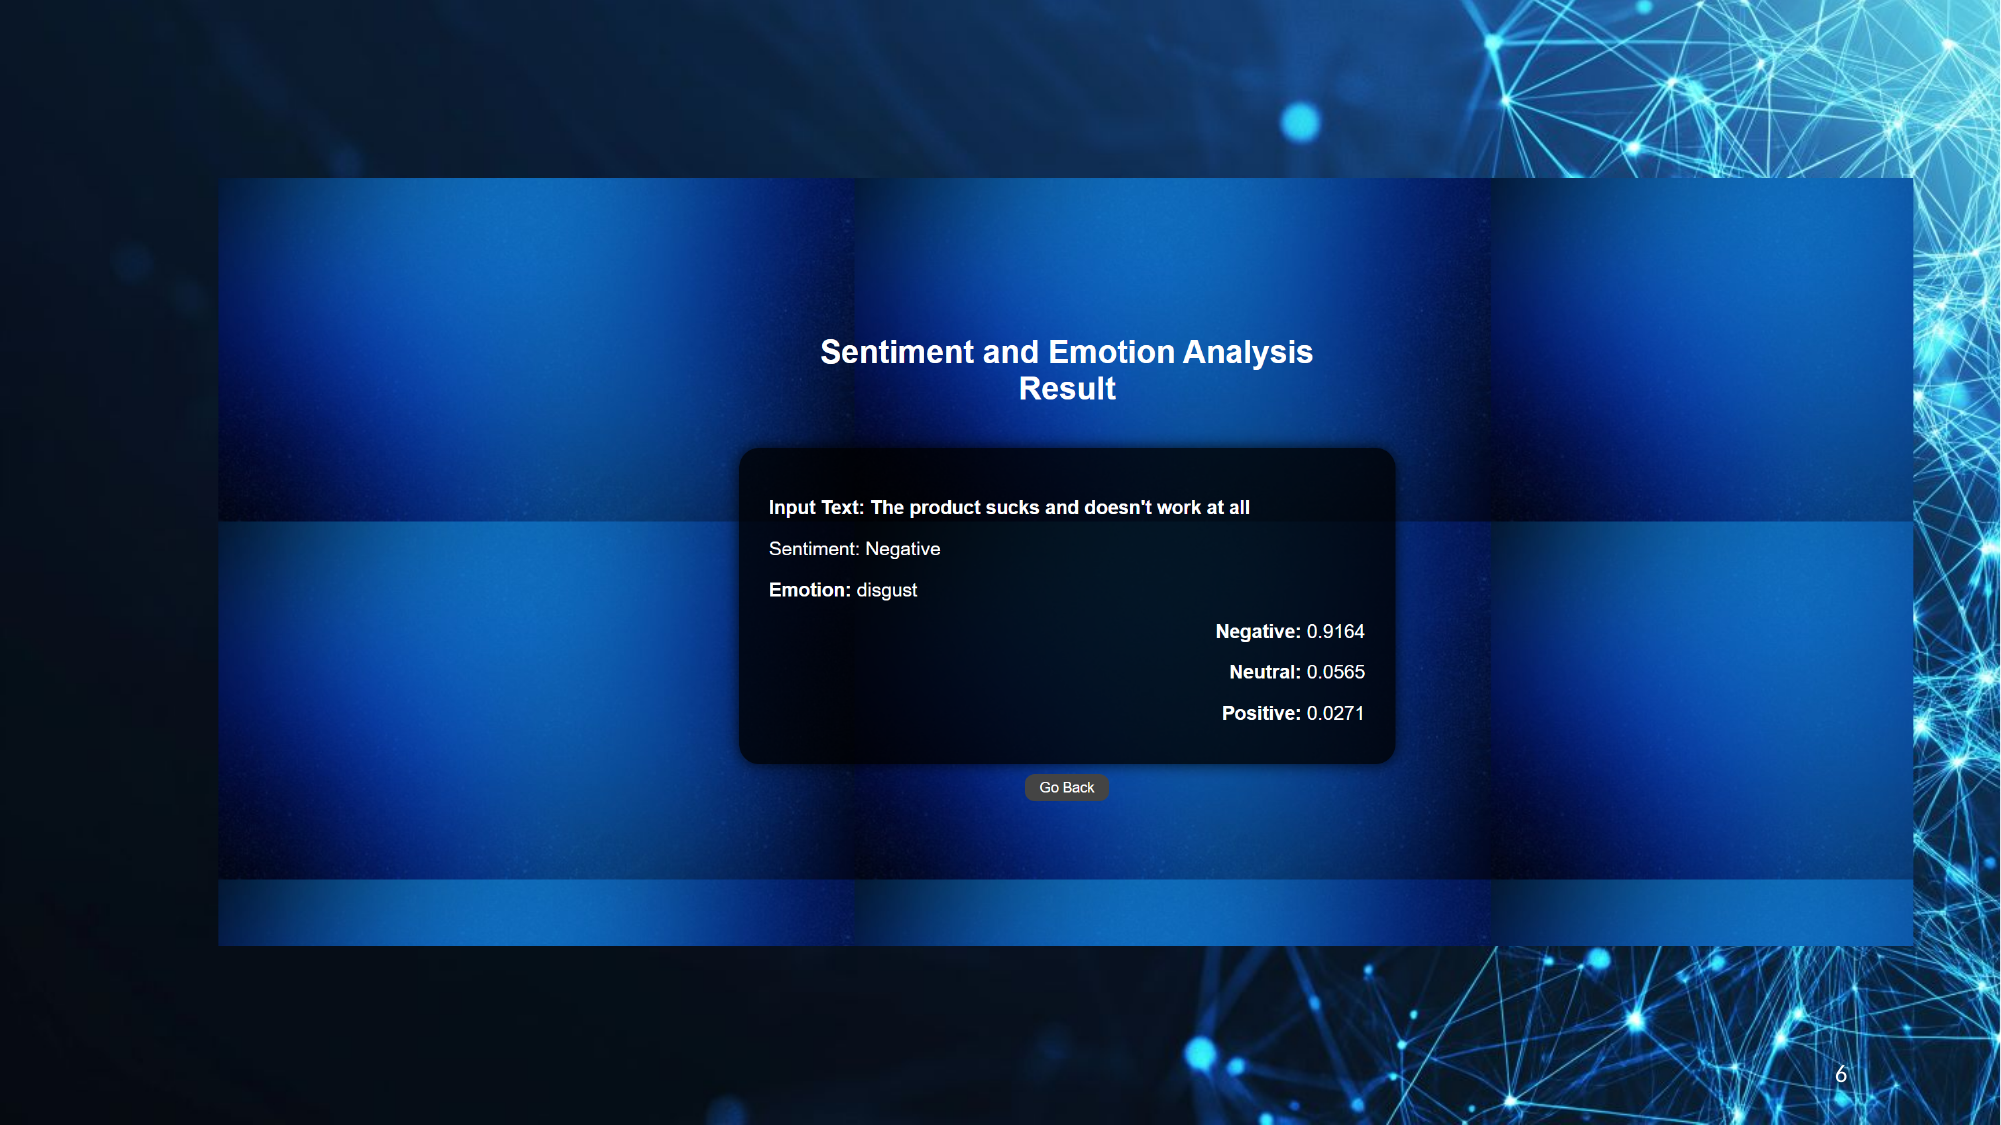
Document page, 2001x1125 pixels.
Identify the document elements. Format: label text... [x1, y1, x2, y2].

picture [0, 0, 2001, 1125]
slide_number 6 [1412, 1042, 1863, 1103]
